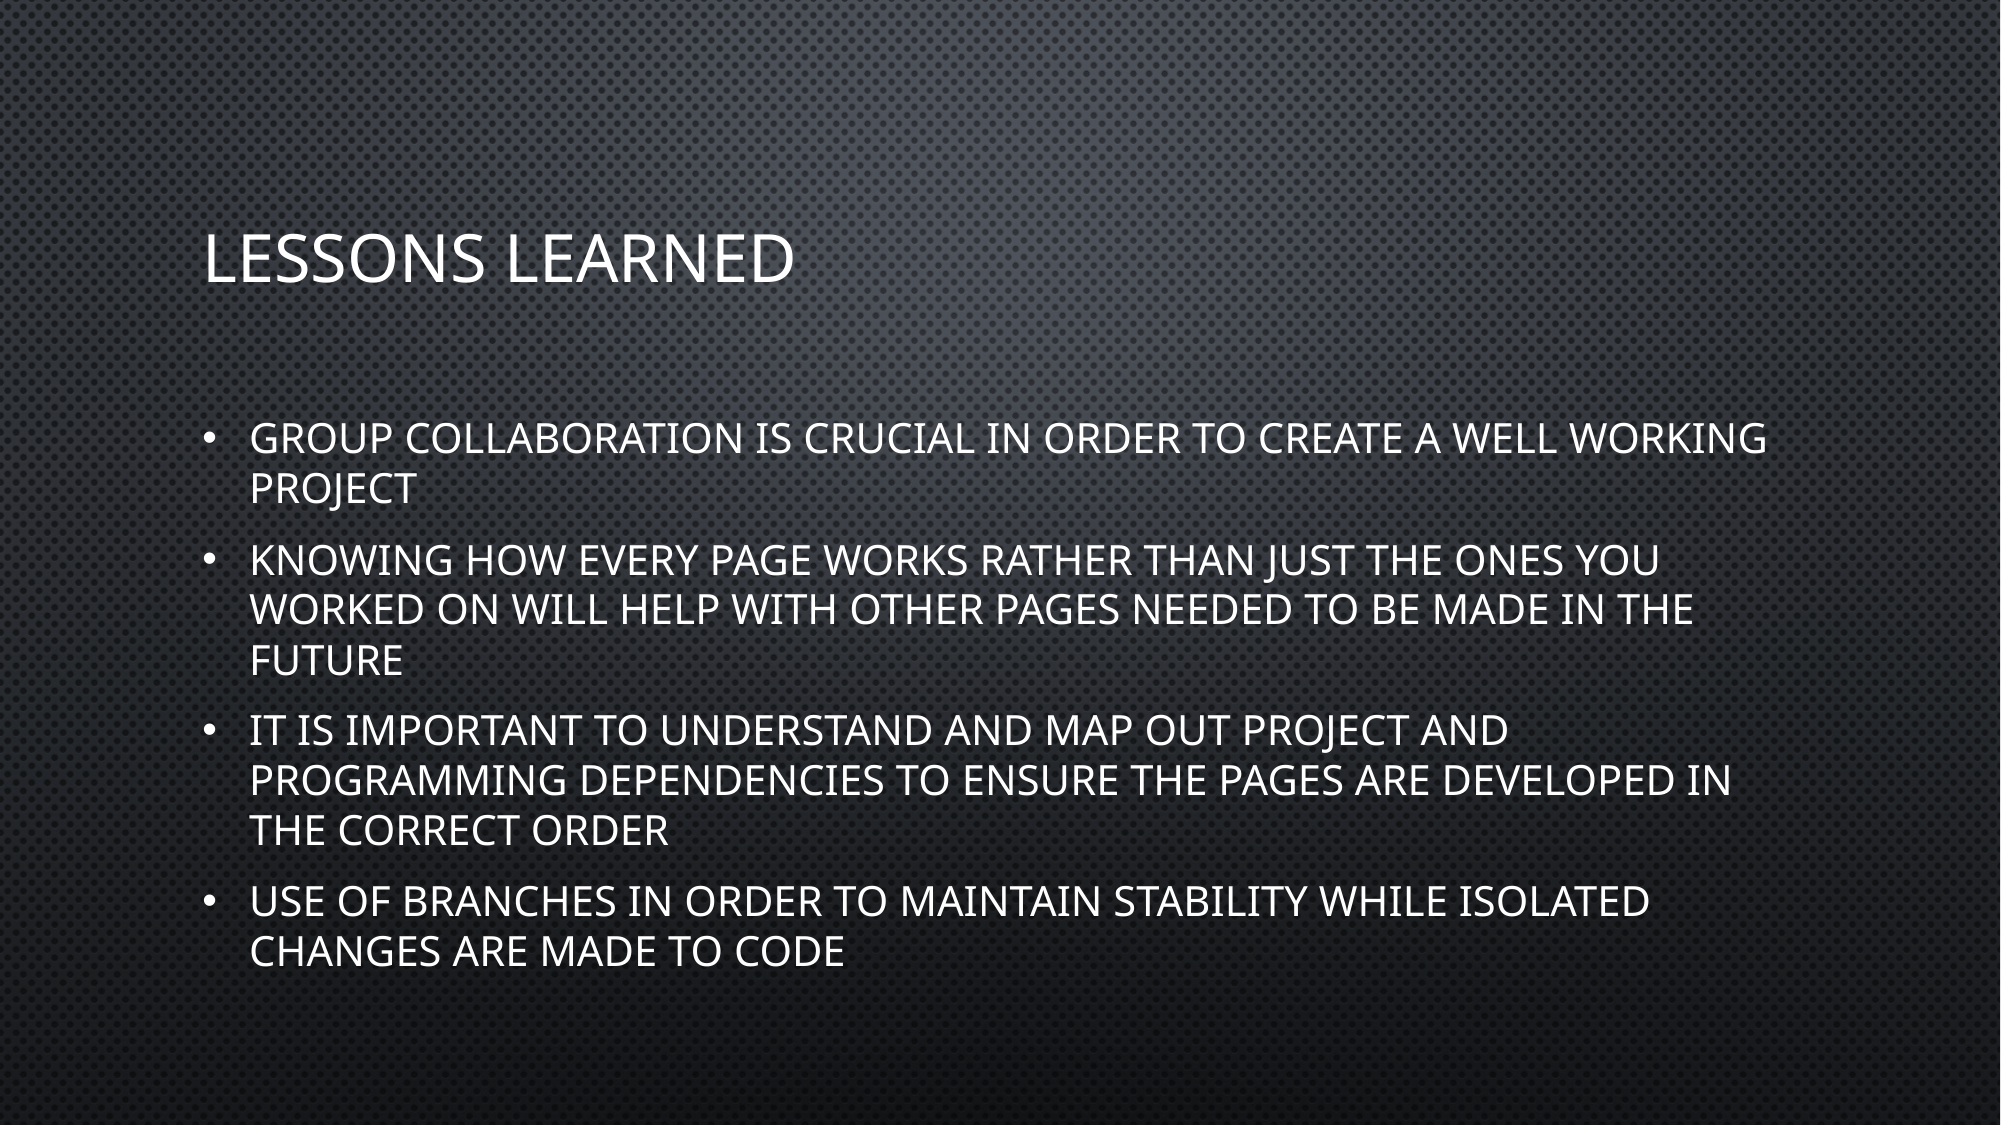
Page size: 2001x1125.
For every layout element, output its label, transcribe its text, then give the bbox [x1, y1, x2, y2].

list Group collaboration is crucial in order to create a well working project Knowing how every page works rather than just the ones you worked on will help with other pages needed to be made in the future it is important to understand and map out project and programming dependencies to ensure the pages are developed in the correct order Use of branches in order to maintain stability while isolated changes are made to code [187, 437, 1813, 950]
title Lessons Learned [187, 99, 1813, 413]
